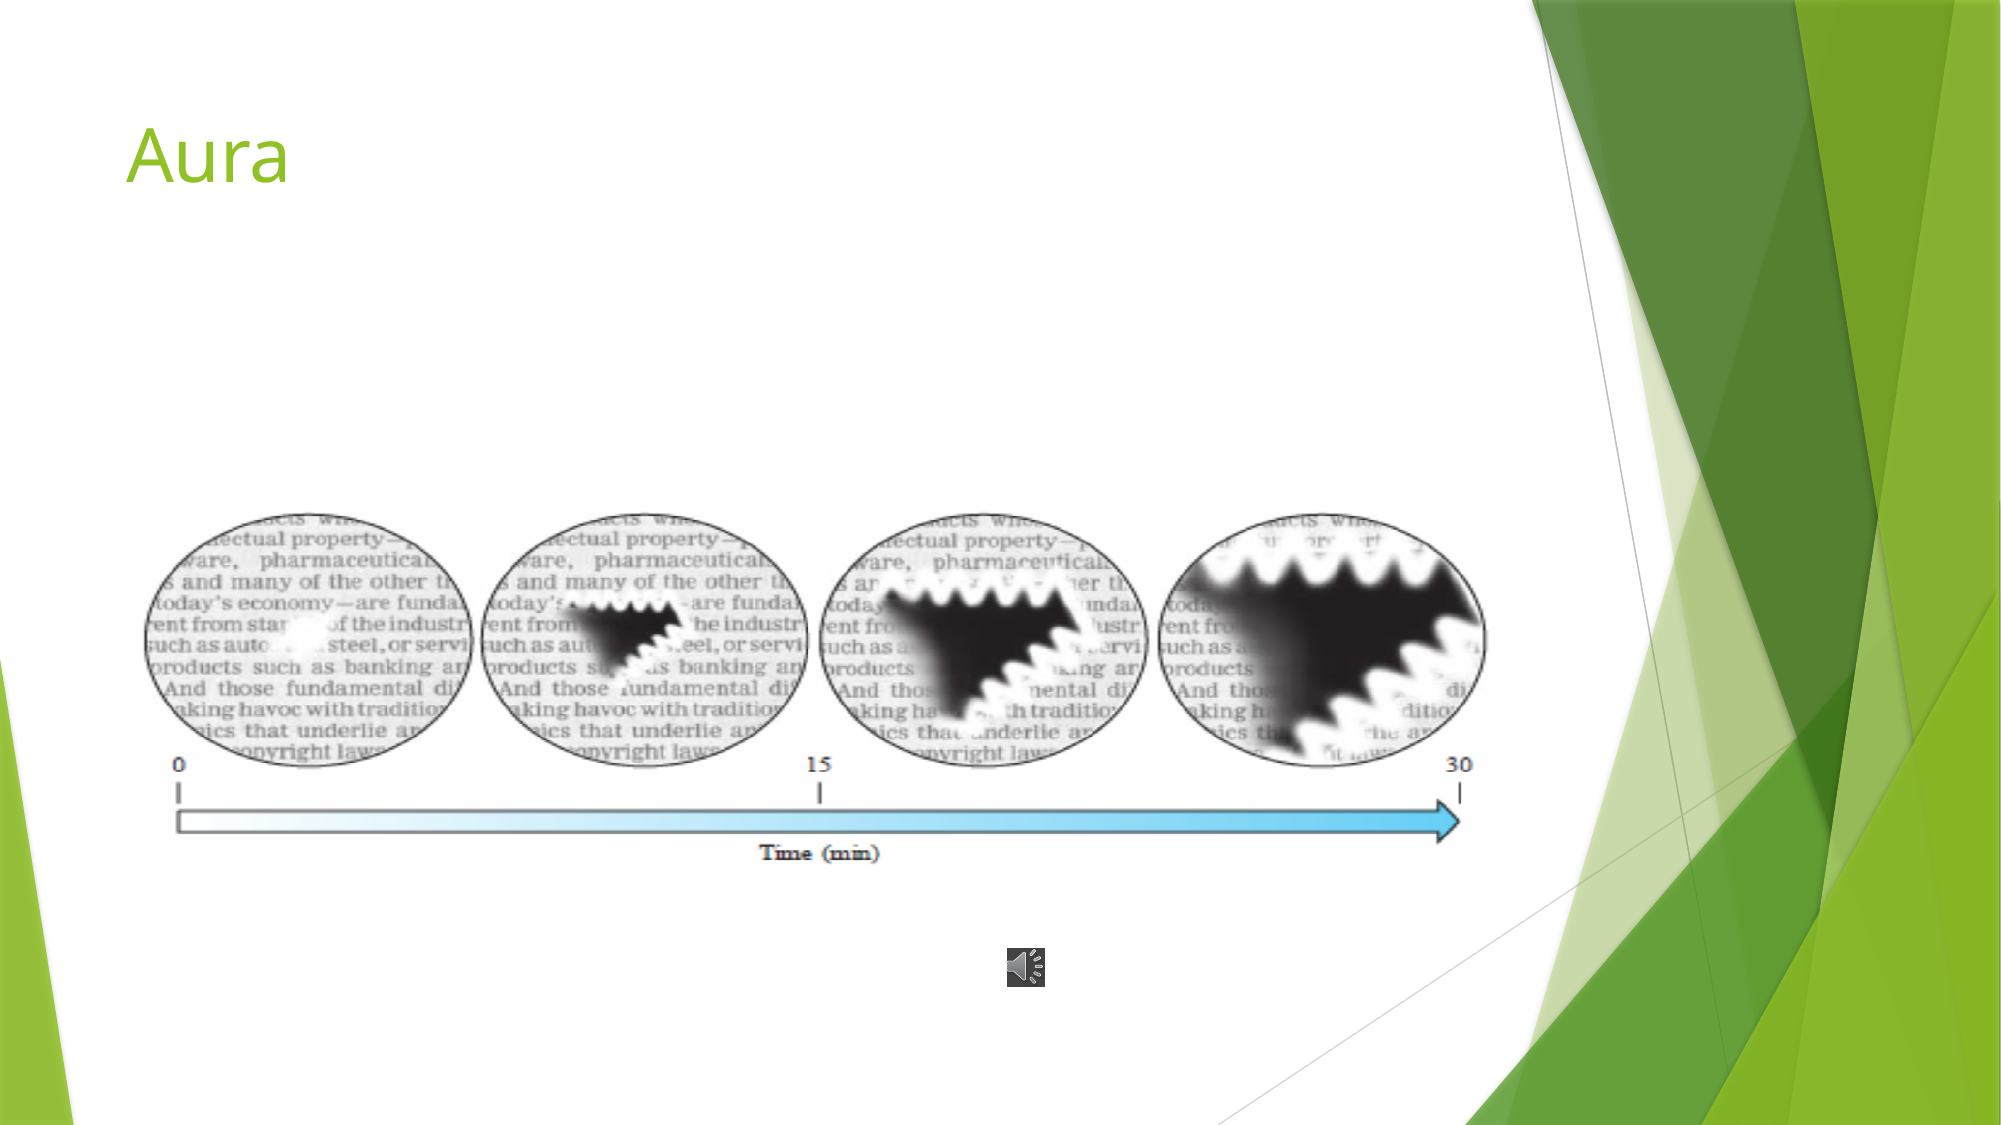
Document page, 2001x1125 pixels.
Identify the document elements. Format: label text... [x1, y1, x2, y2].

picture [1005, 946, 1047, 988]
title Aura [111, 99, 1522, 317]
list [110, 477, 1522, 869]
